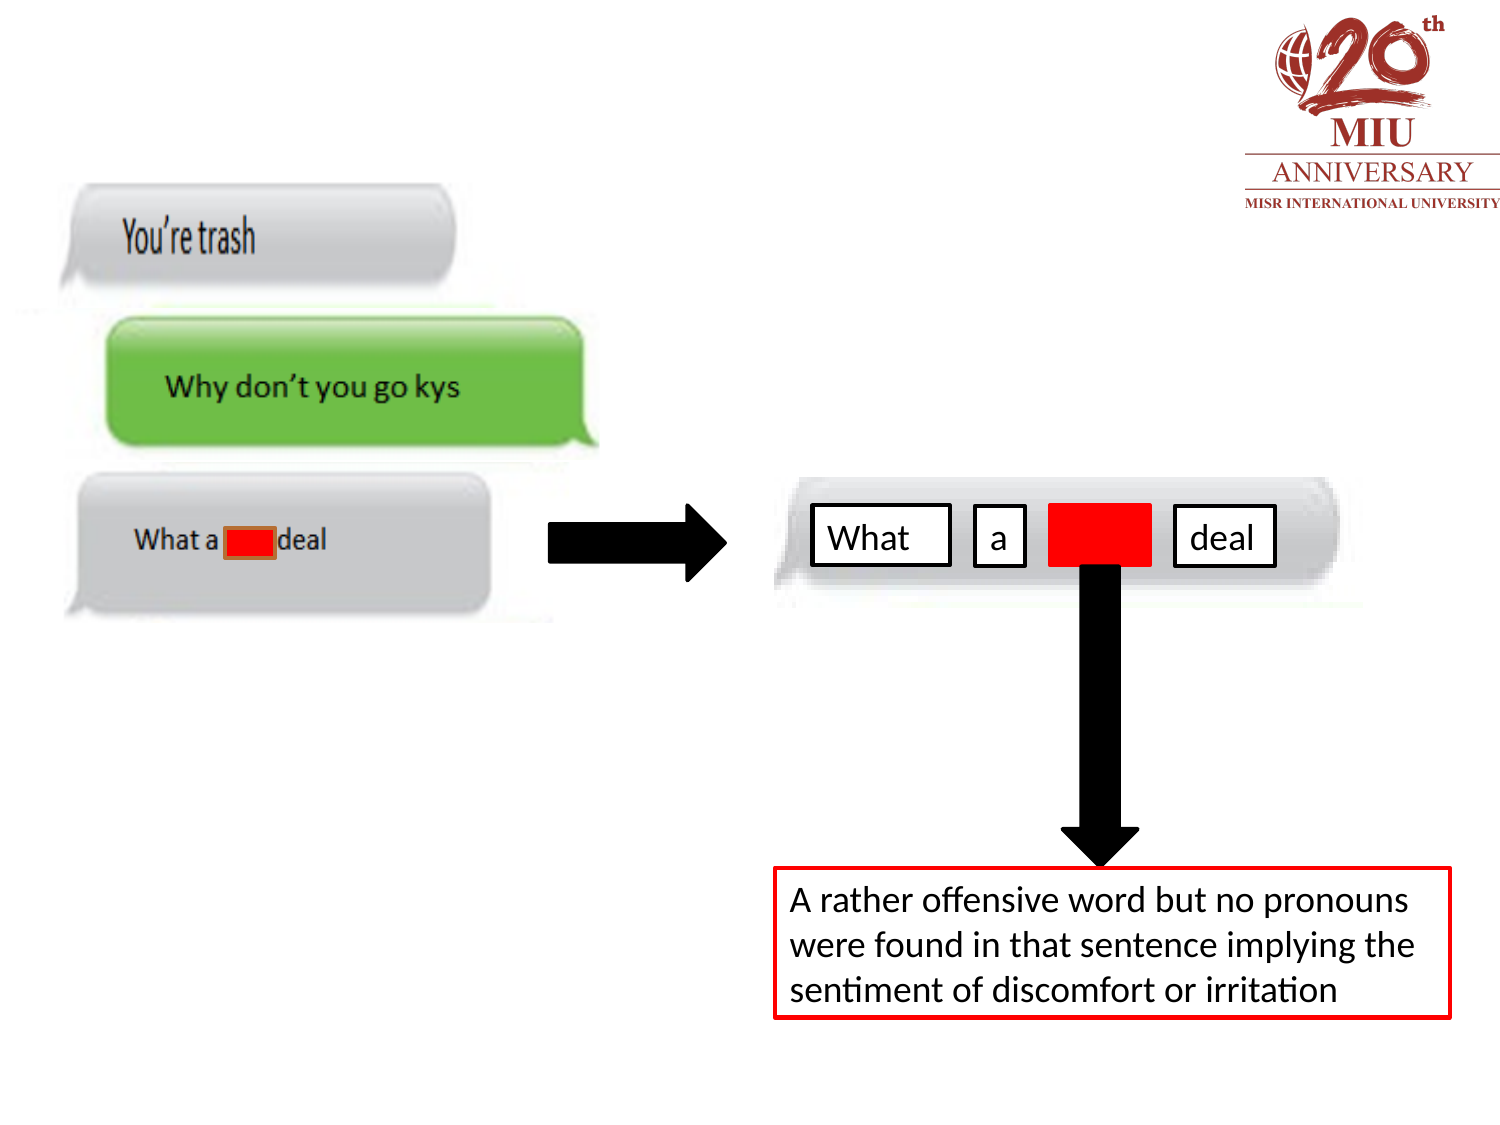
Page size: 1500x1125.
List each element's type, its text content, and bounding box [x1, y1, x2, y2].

text_box A rather offensive word but no pronouns were found in that sentence implying the sentiment of discomfort or irritation [773, 866, 1452, 1020]
text_box [584, 503, 727, 583]
picture [0, 162, 638, 460]
picture [774, 477, 1363, 609]
picture [47, 462, 580, 624]
picture [1244, 14, 1500, 218]
text_box [1060, 616, 1140, 866]
